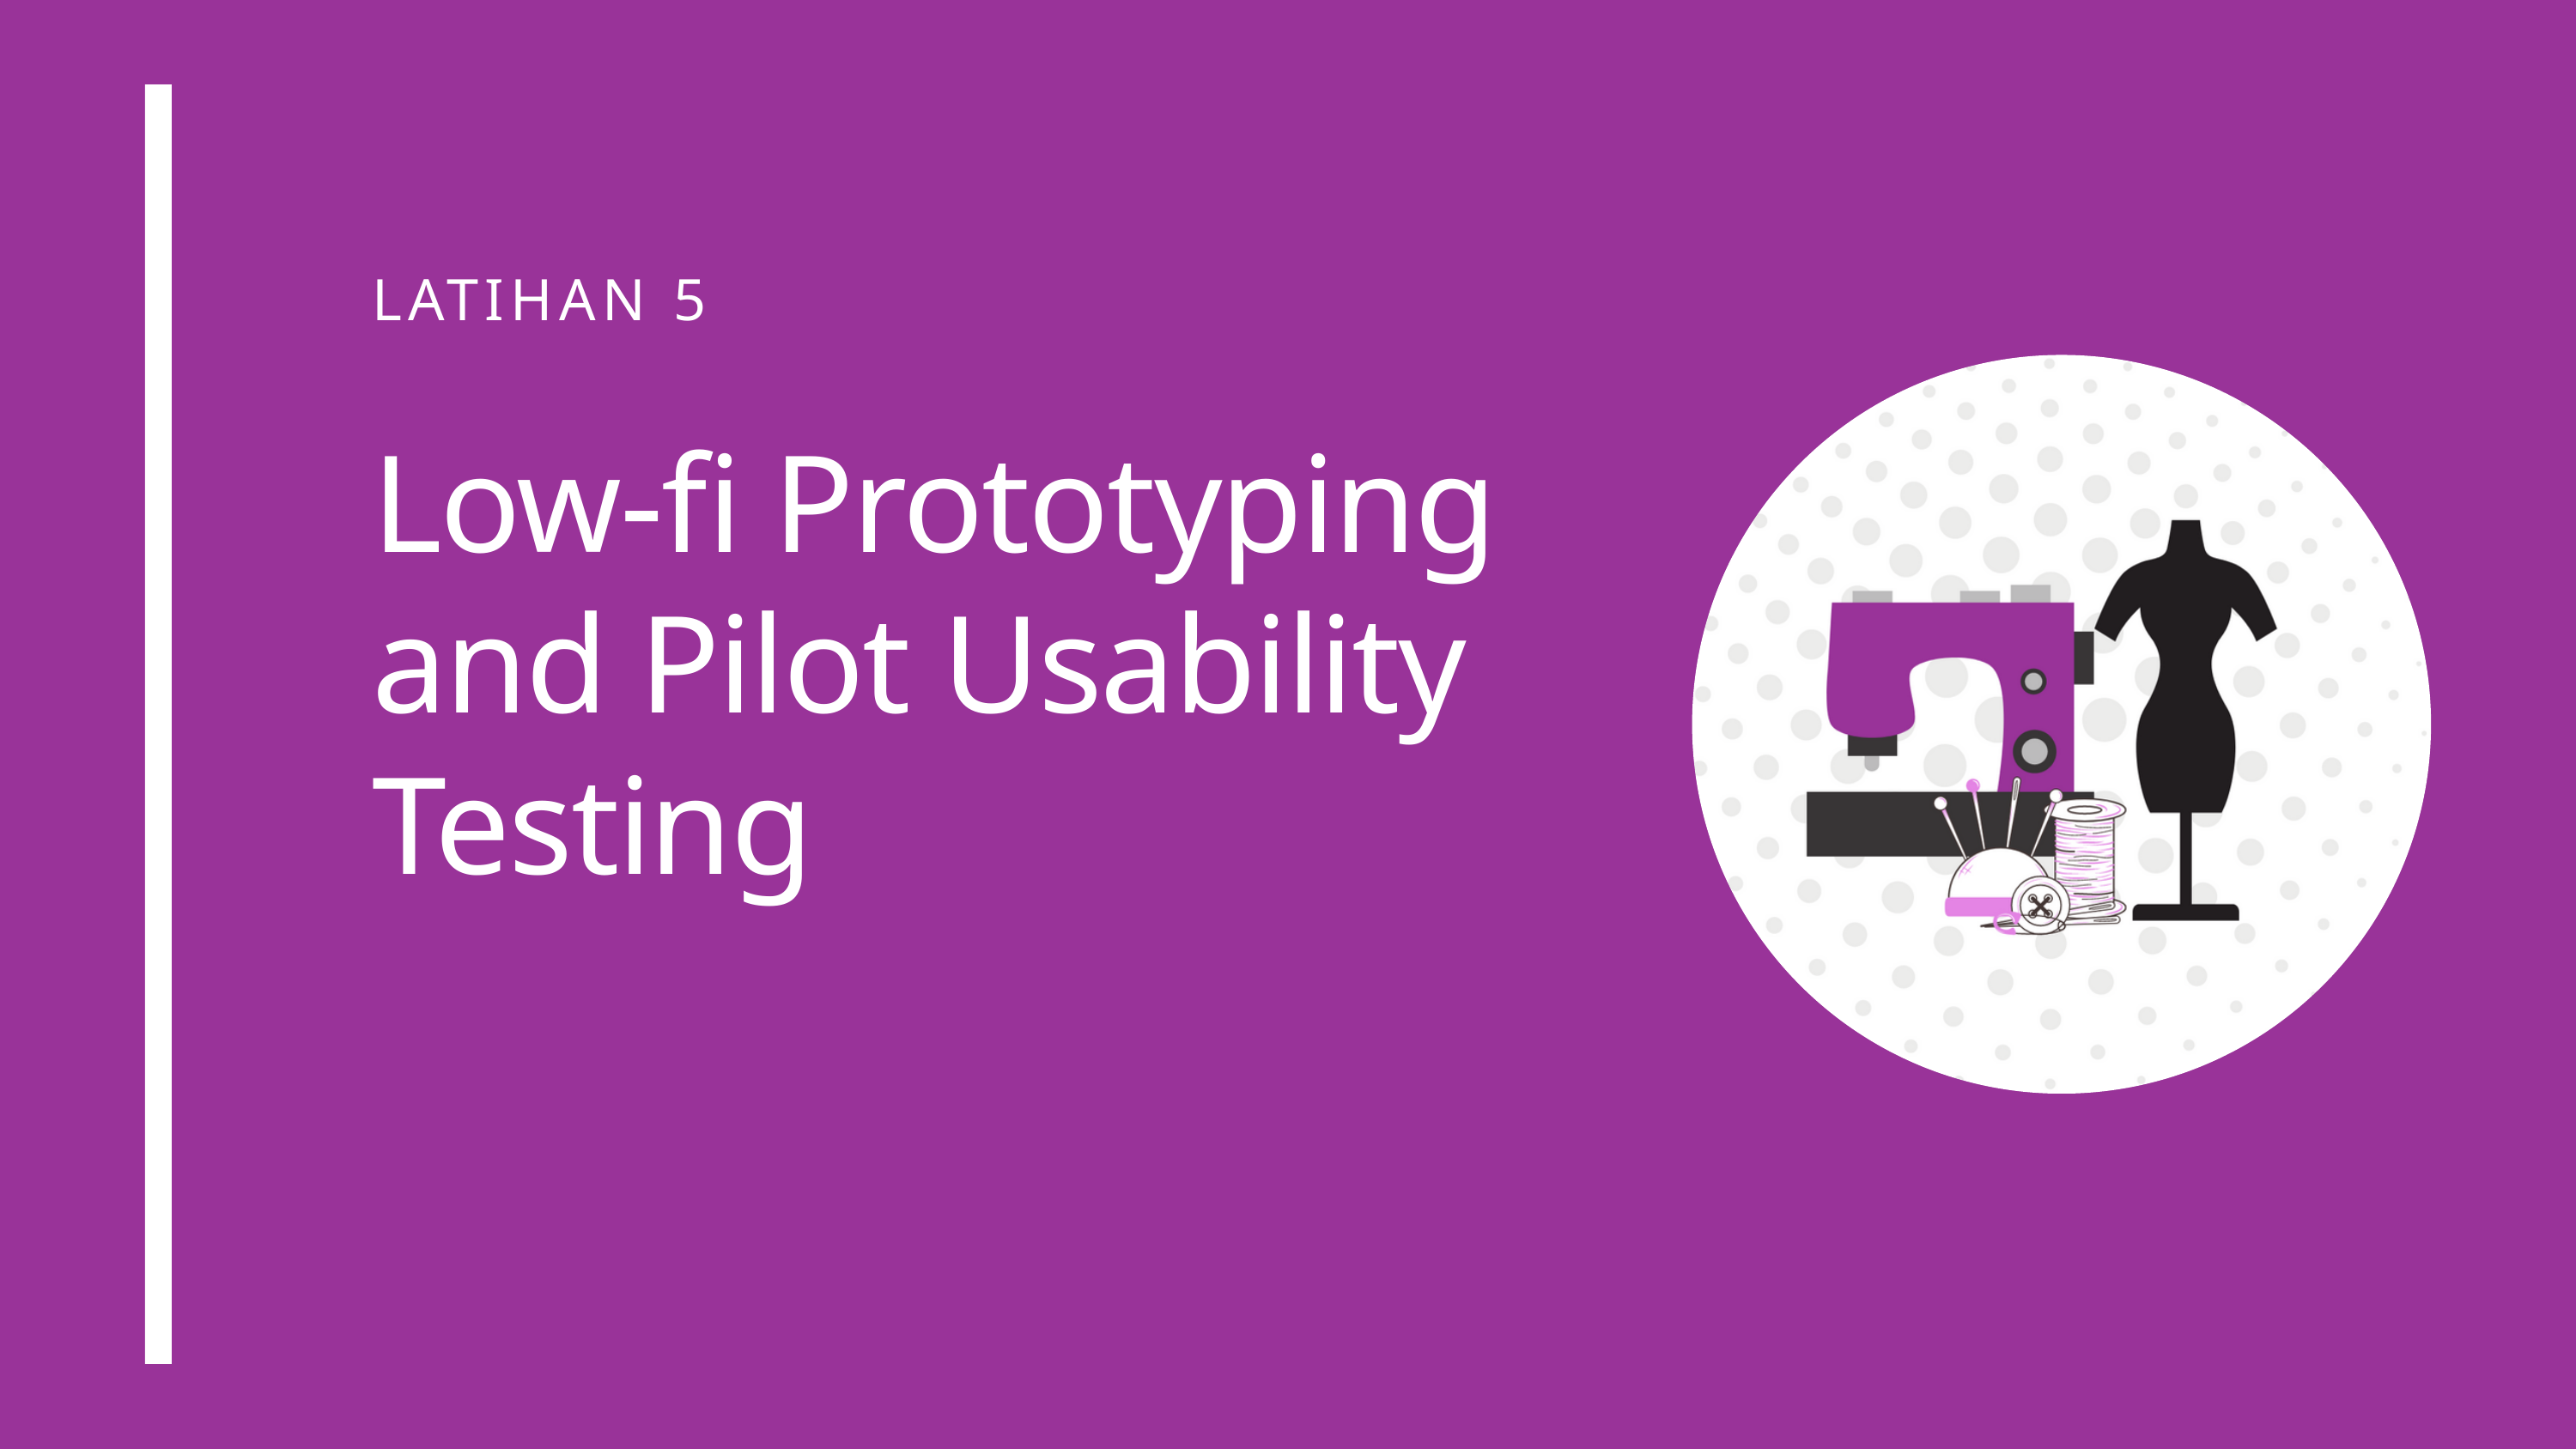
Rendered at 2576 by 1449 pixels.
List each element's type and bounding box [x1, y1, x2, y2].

text_box [144, 84, 172, 1364]
text_box [1692, 355, 2432, 1094]
text_box [371, 261, 1504, 1063]
